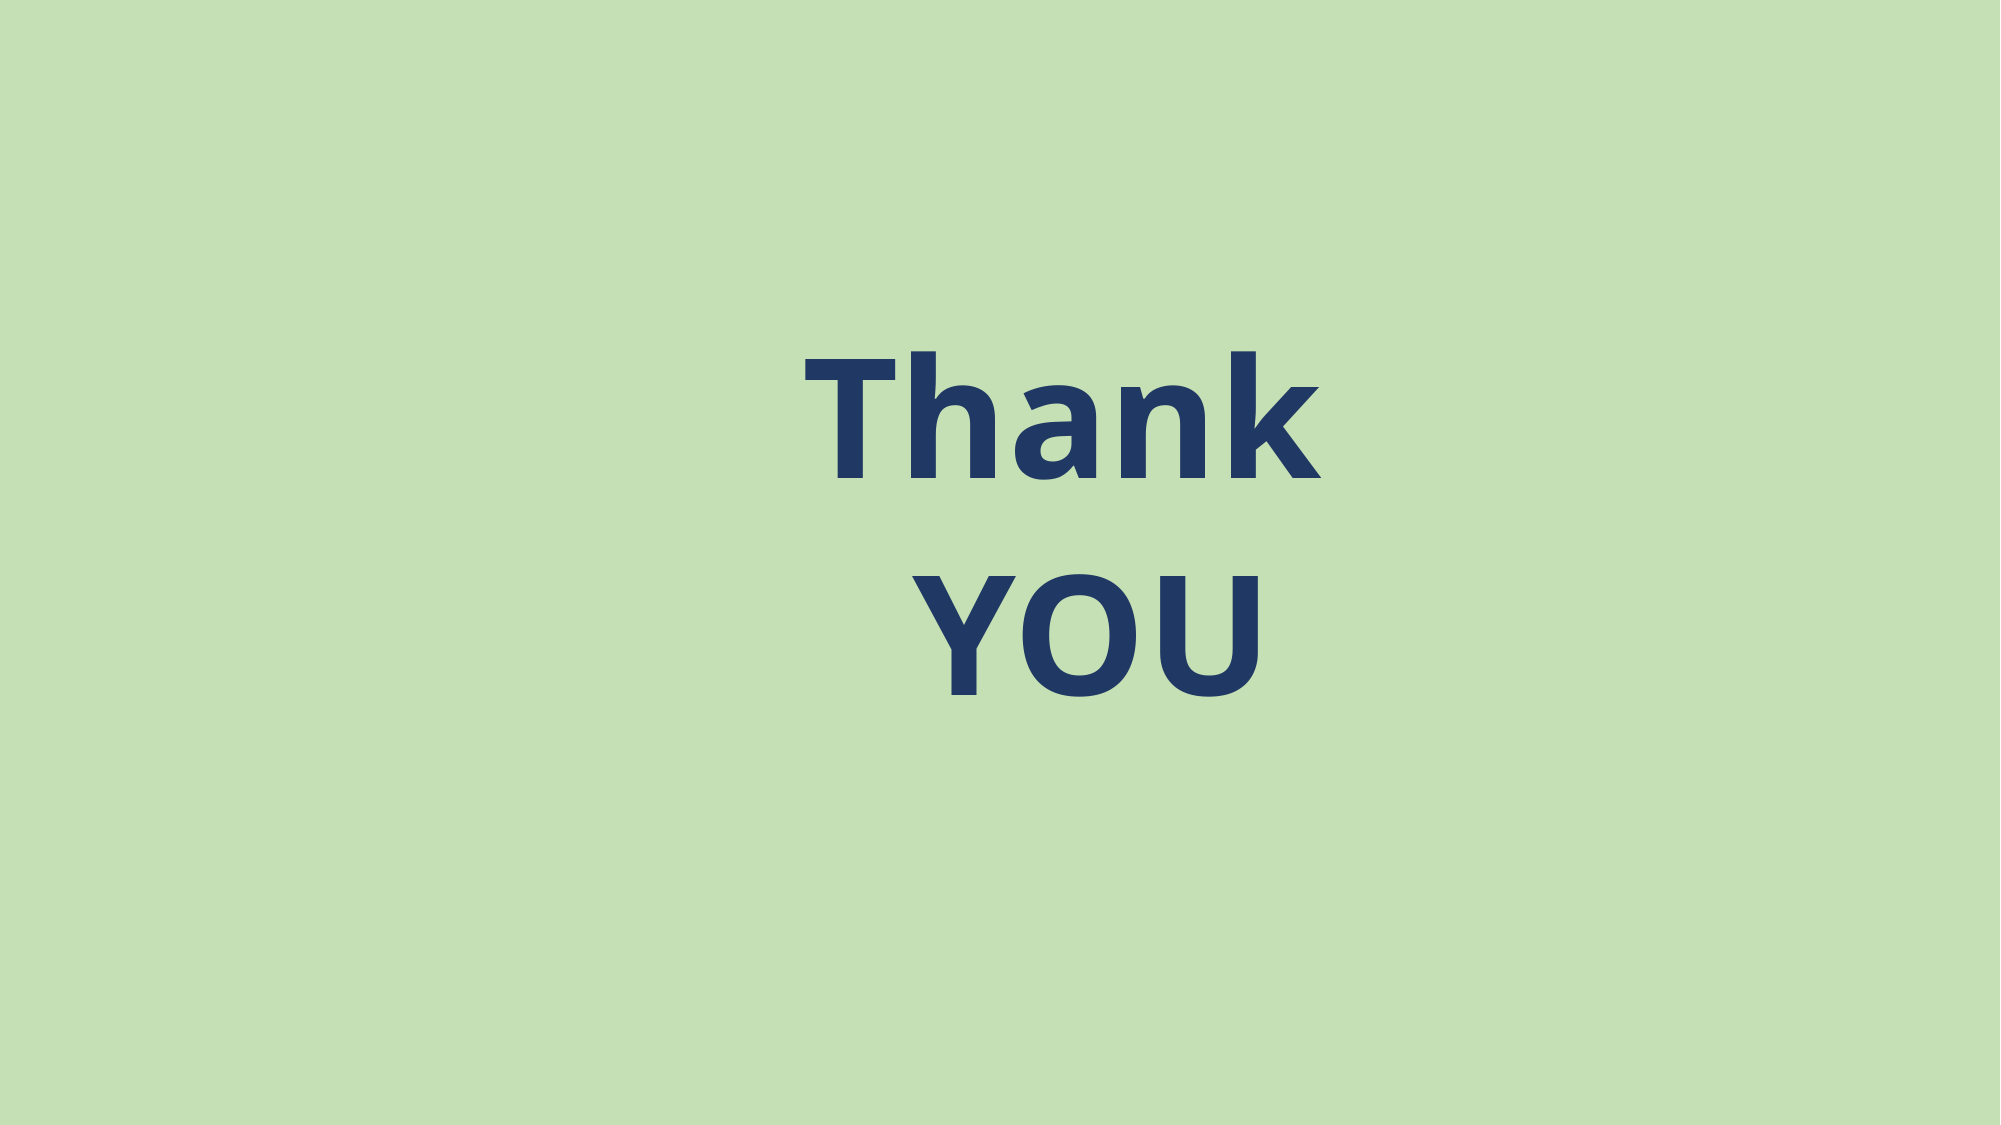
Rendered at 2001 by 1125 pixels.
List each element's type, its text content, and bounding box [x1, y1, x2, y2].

text_box YOU [897, 521, 1440, 737]
text_box Thank [787, 304, 1496, 520]
